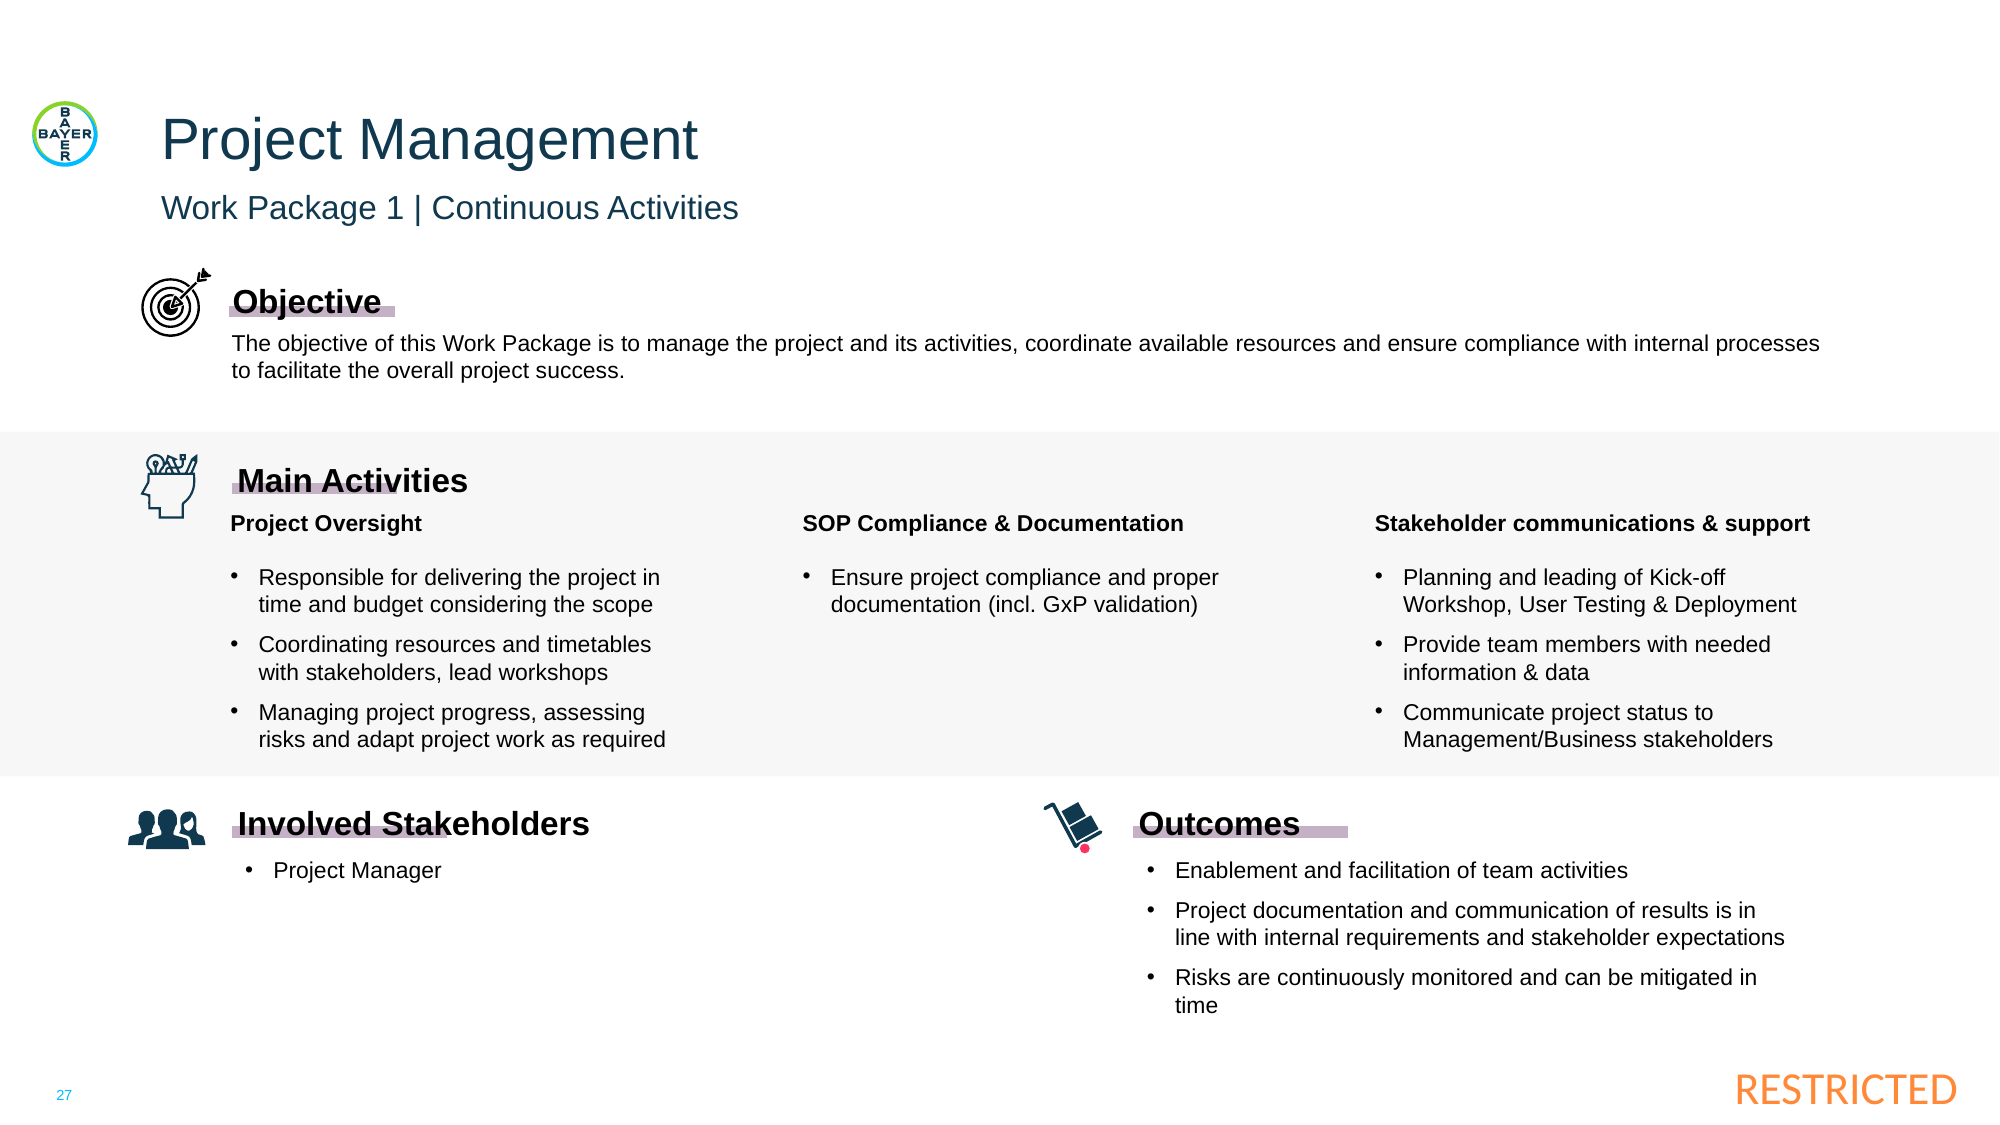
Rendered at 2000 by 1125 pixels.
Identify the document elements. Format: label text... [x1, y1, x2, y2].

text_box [141, 267, 212, 337]
text_box Enablement and facilitation of team activities Project documentation and communication of results is in line with internal requirements and stakeholder expectations Risks are continuously monitored and can be mitigated in time [1132, 848, 1812, 1066]
text_box [140, 454, 198, 519]
text_box Main Activities [237, 458, 470, 499]
text_box Involved Stakeholders [237, 802, 591, 843]
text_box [1042, 801, 1103, 856]
text_box Objective [232, 280, 383, 310]
text_box [0, 431, 2000, 777]
subtitle Work Package 1 | Continuous Activities [161, 186, 1933, 229]
picture [64, 105, 82, 112]
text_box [1374, 505, 1848, 769]
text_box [230, 505, 704, 769]
slide_number 27 [32, 1085, 97, 1104]
text_box Outcomes [1138, 802, 1301, 831]
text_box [127, 809, 206, 850]
text_box Project Manager [230, 848, 910, 931]
title Project Management [161, 29, 1933, 172]
text_box The objective of this Work Package is to manage the project and its activities, coordinate available resources and ensure compliance with internal processes to facilitate the overall project success. [231, 328, 1827, 407]
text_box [802, 505, 1276, 769]
